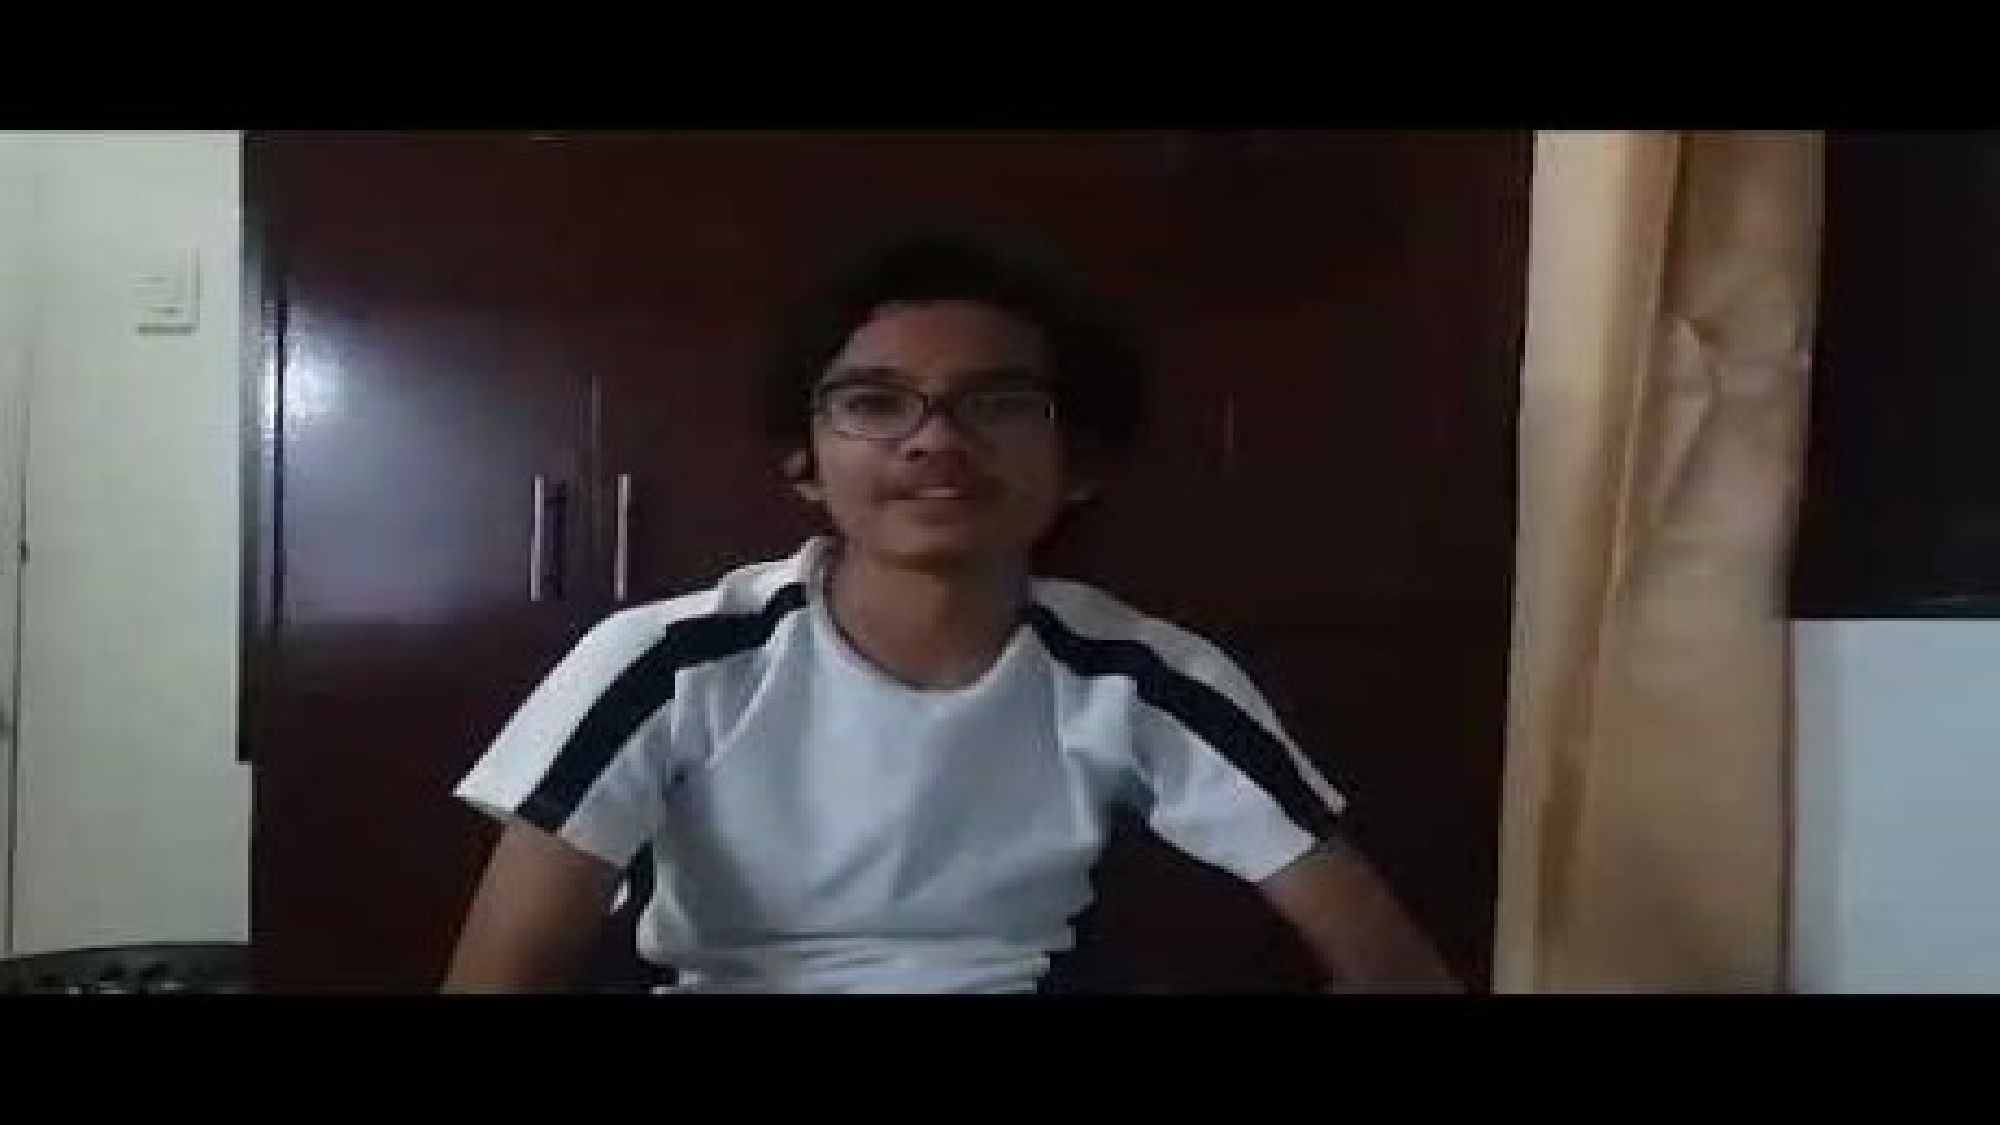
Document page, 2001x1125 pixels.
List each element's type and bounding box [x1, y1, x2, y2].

text_box [0, 0, 2000, 1125]
